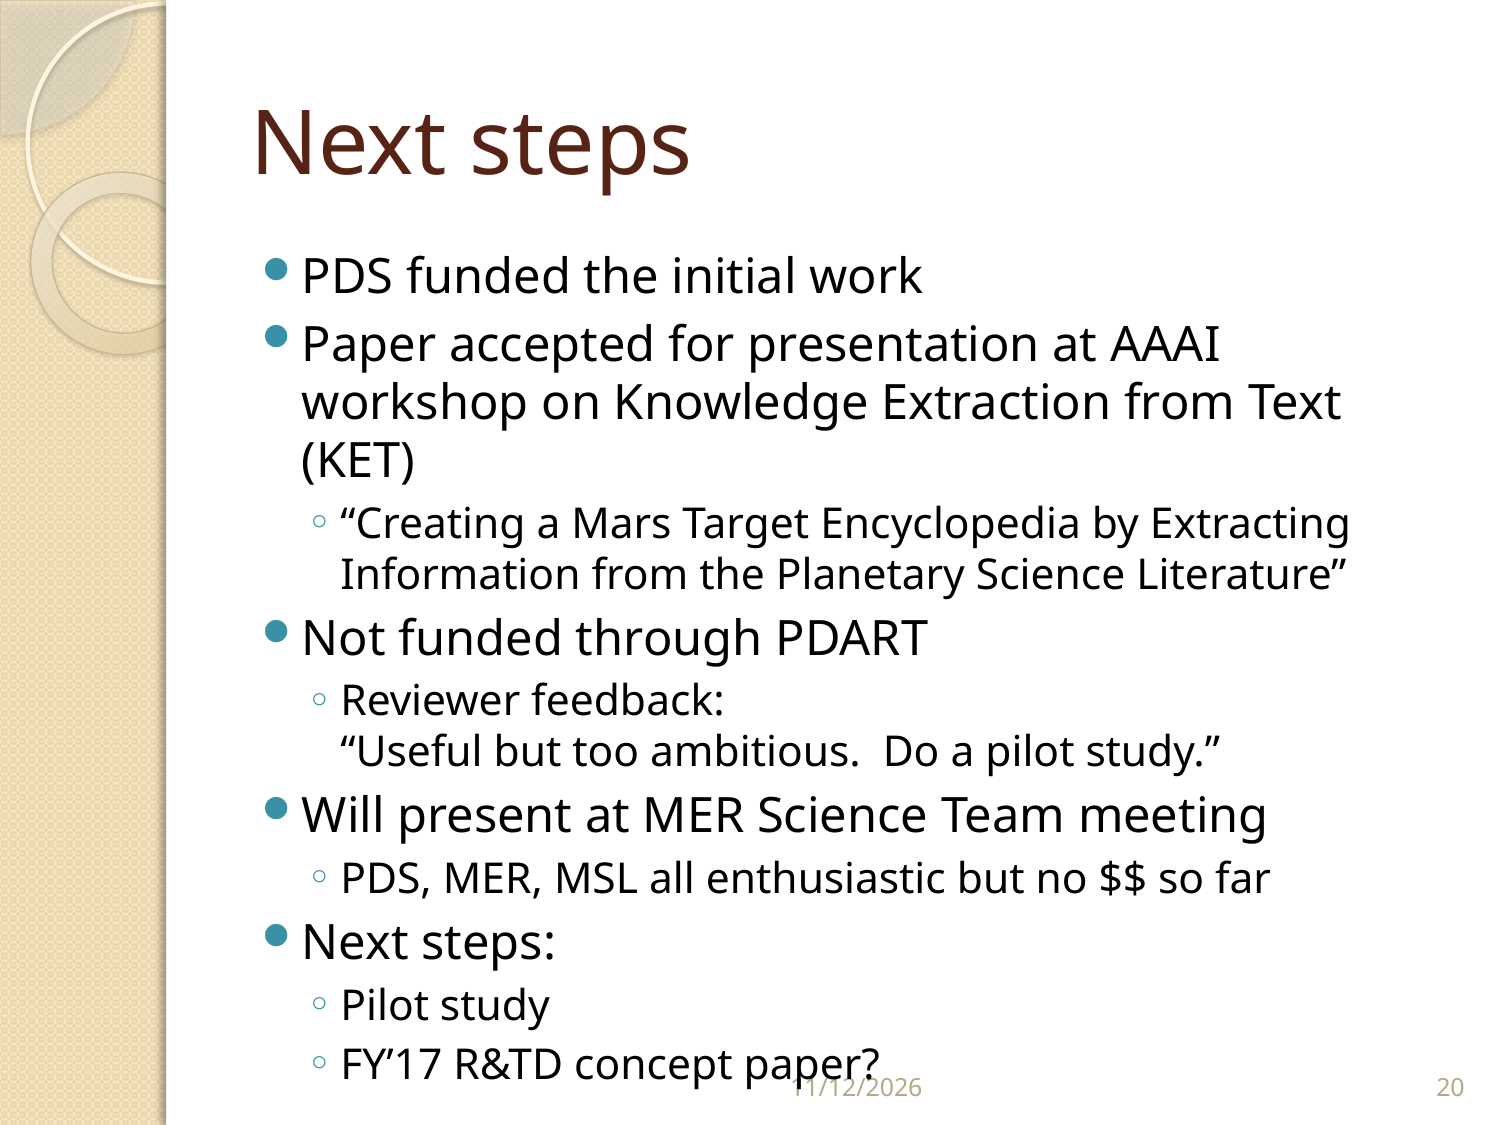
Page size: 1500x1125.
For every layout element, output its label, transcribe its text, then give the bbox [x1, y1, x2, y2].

list PDS funded the initial work Paper accepted for presentation at AAAI workshop on Knowledge Extraction from Text (KET) “Creating a Mars Target Encyclopedia by Extracting Information from the Planetary Science Literature” Not funded through PDART Reviewer feedback: “Useful but too ambitious. Do a pilot study.” Will present at MER Science Team meeting PDS, MER, MSL all enthusiastic but no $$ so far Next steps: Pilot study FY’17 R&TD concept paper? [235, 237, 1466, 1098]
slide_number 20 [1413, 1034, 1488, 1113]
title Next steps [235, 45, 1466, 233]
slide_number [587, 1034, 938, 1113]
